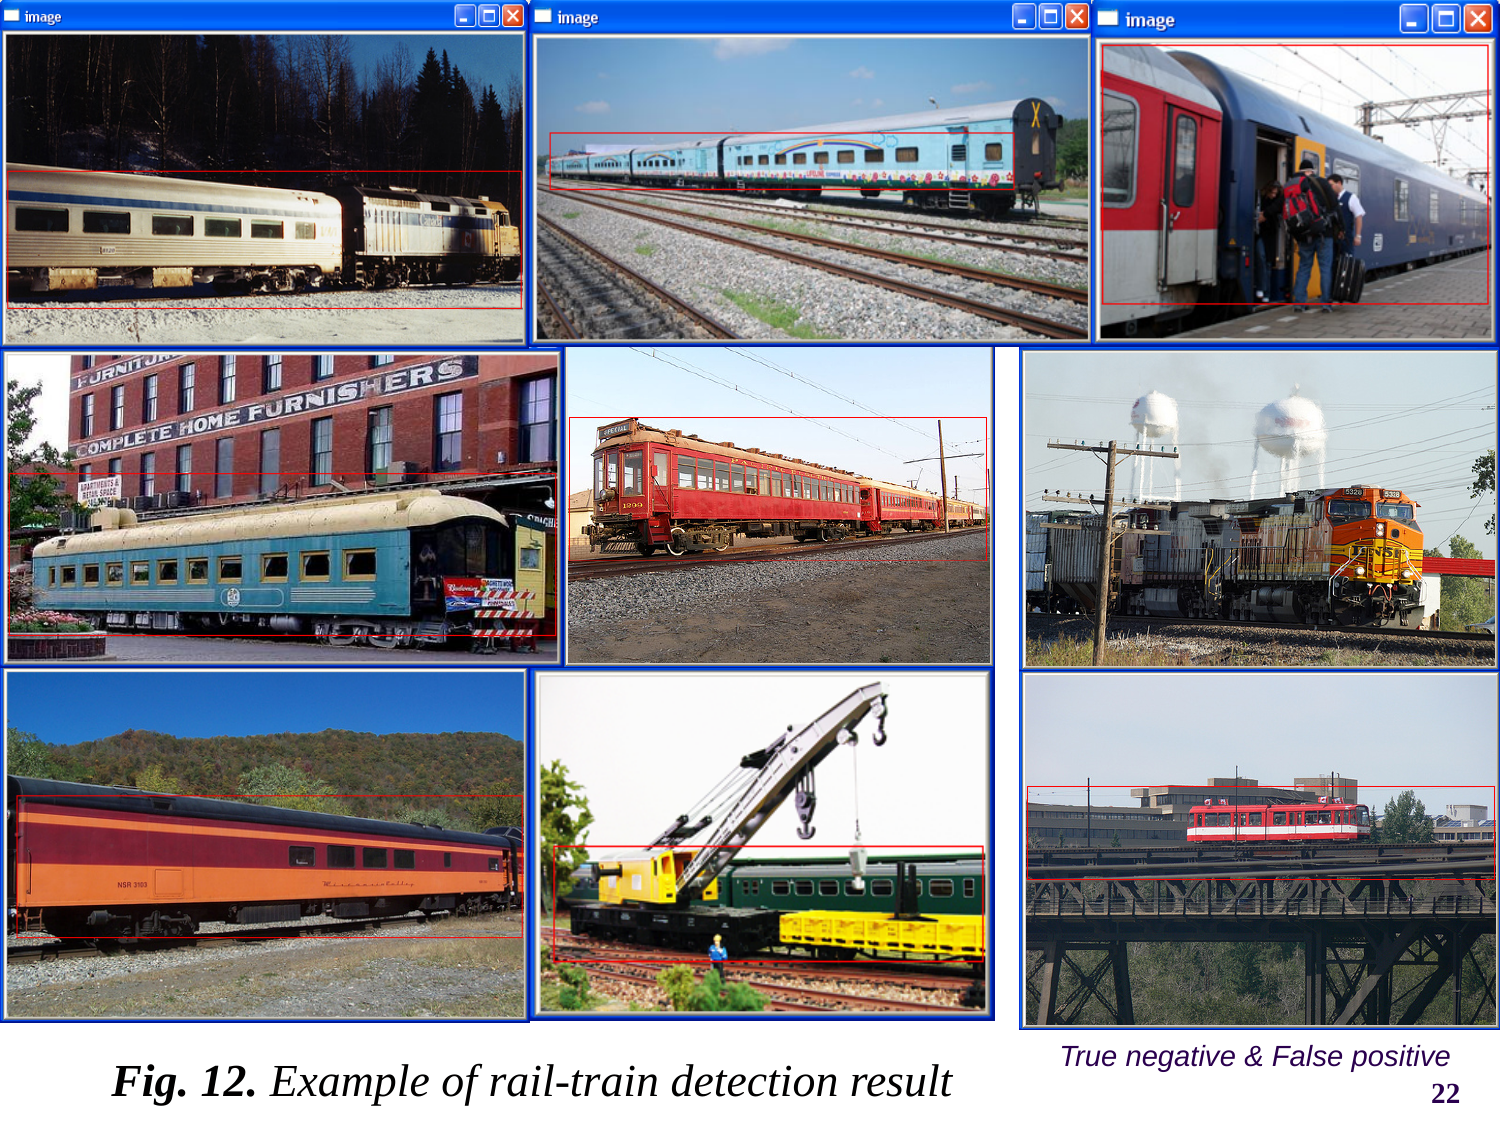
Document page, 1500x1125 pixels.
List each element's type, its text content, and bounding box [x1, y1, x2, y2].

slide_number 22 [1413, 1073, 1476, 1112]
picture [0, 0, 1500, 1030]
text_box True negative & False positive [1038, 1038, 1473, 1080]
text_box Fig. 12. Example of rail-train detection result [10, 1037, 1054, 1125]
